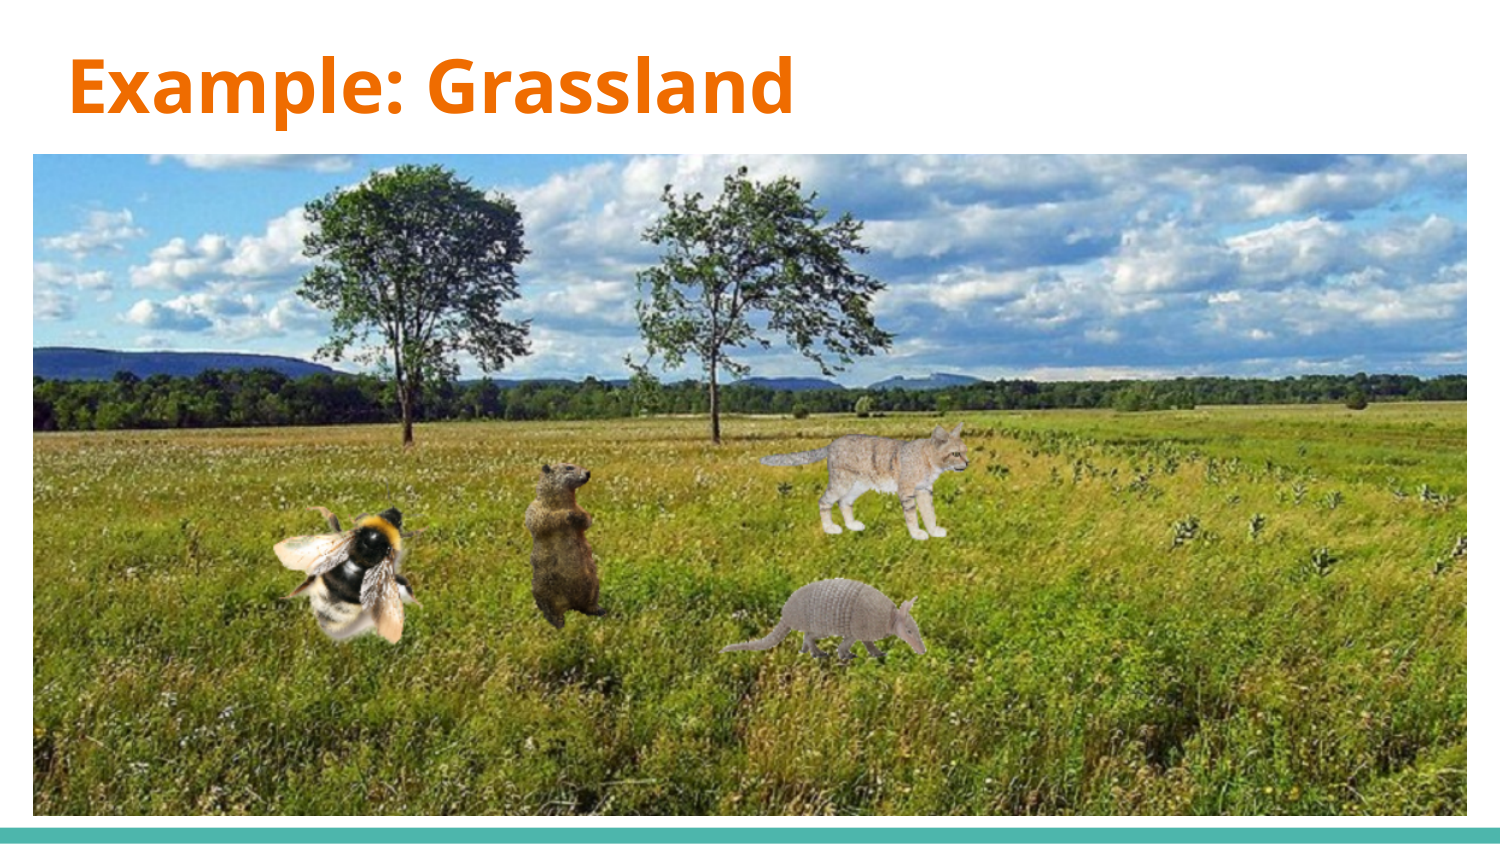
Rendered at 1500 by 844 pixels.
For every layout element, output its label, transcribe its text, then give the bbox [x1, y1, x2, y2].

picture [33, 154, 1467, 817]
title Example: Grassland [51, 23, 1449, 140]
